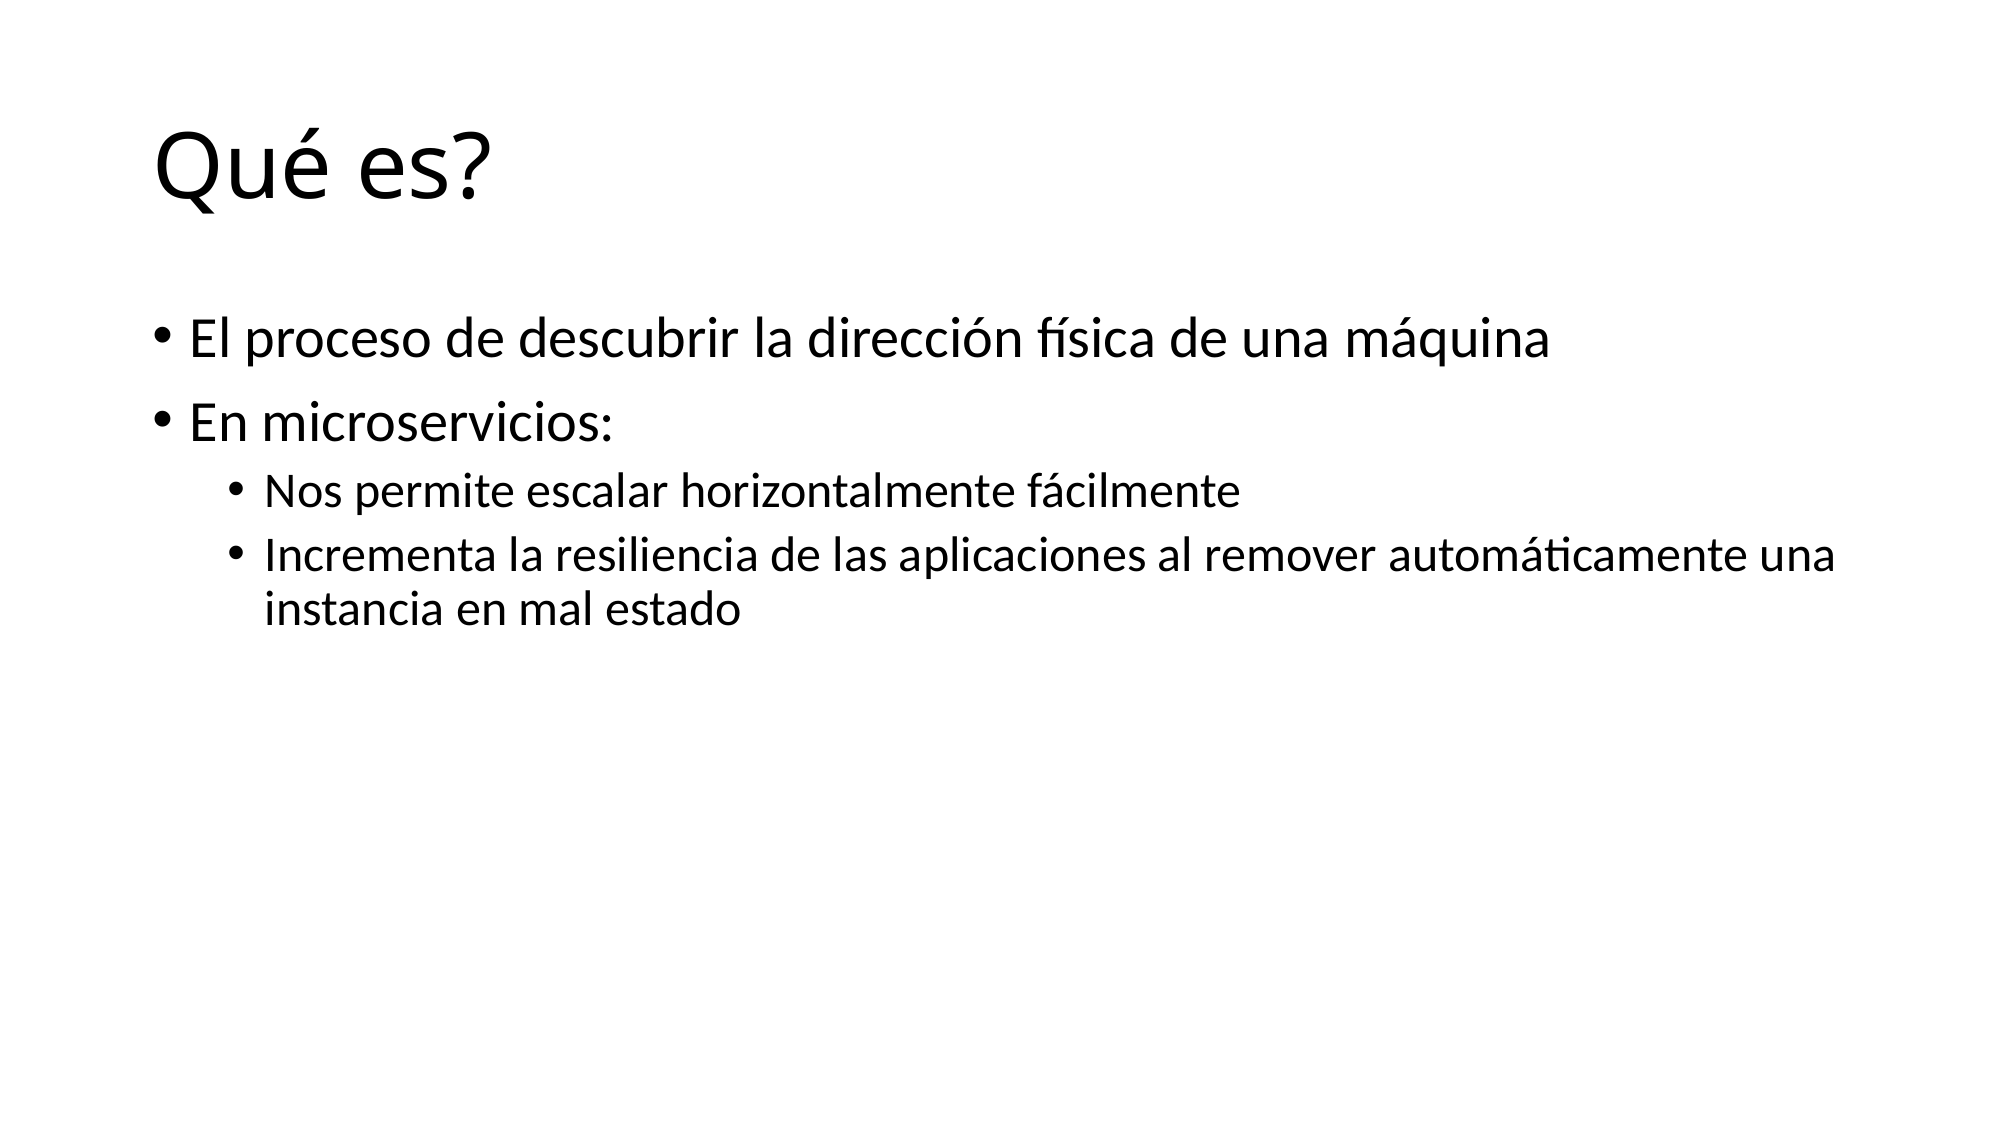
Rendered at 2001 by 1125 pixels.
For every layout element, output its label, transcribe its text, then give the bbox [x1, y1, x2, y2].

title Qué es? [137, 59, 1863, 278]
list El proceso de descubrir la dirección física de una máquina En microservicios: Nos permite escalar horizontalmente fácilmente Incrementa la resiliencia de las aplicaciones al remover automáticamente una instancia en mal estado [137, 299, 1863, 1014]
